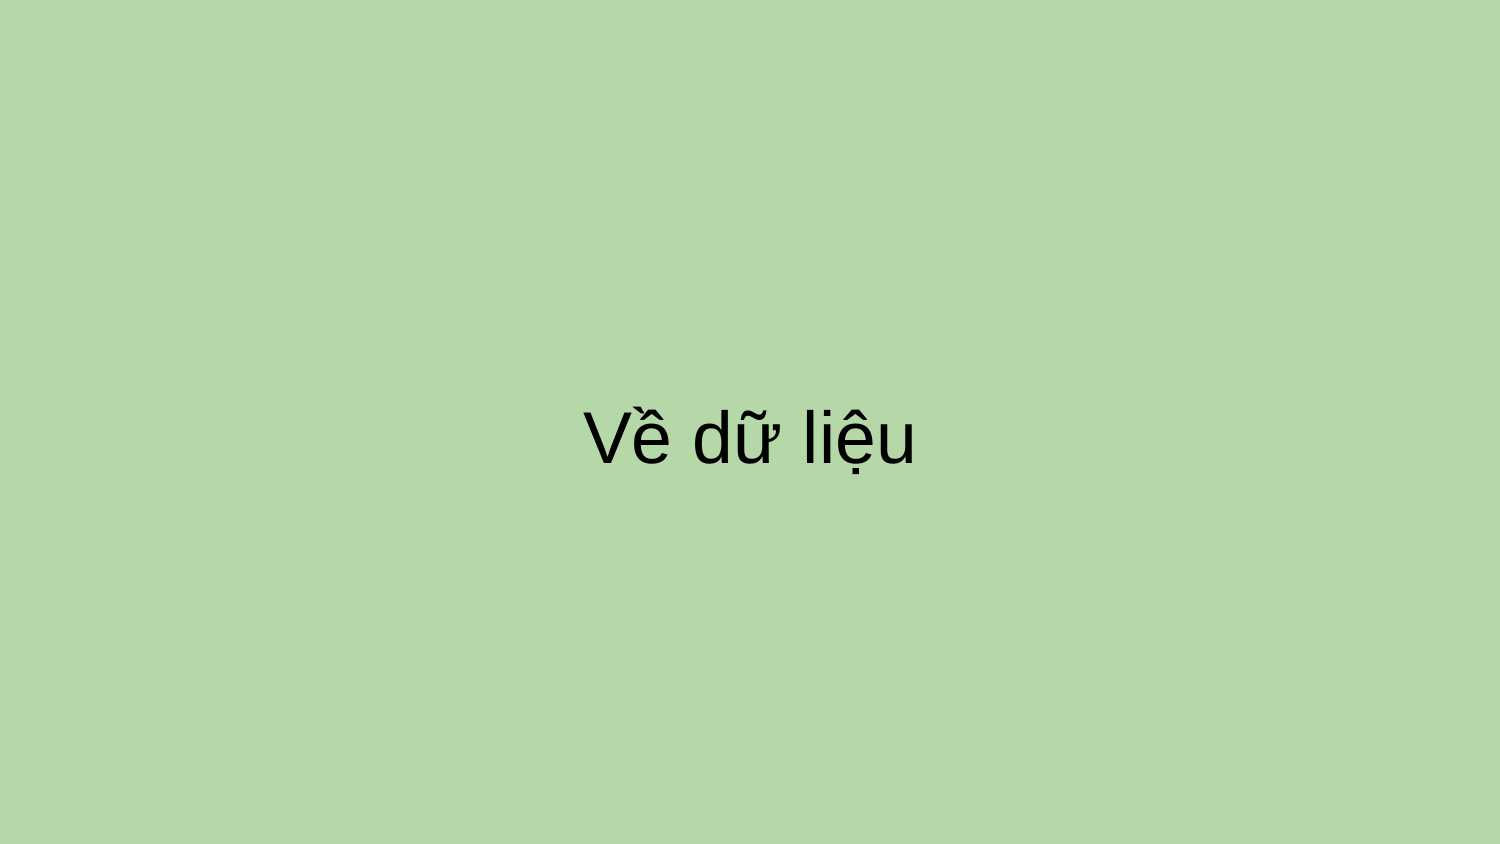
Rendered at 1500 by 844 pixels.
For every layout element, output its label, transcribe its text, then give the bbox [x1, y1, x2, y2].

title Về dữ liệu [51, 374, 1449, 469]
